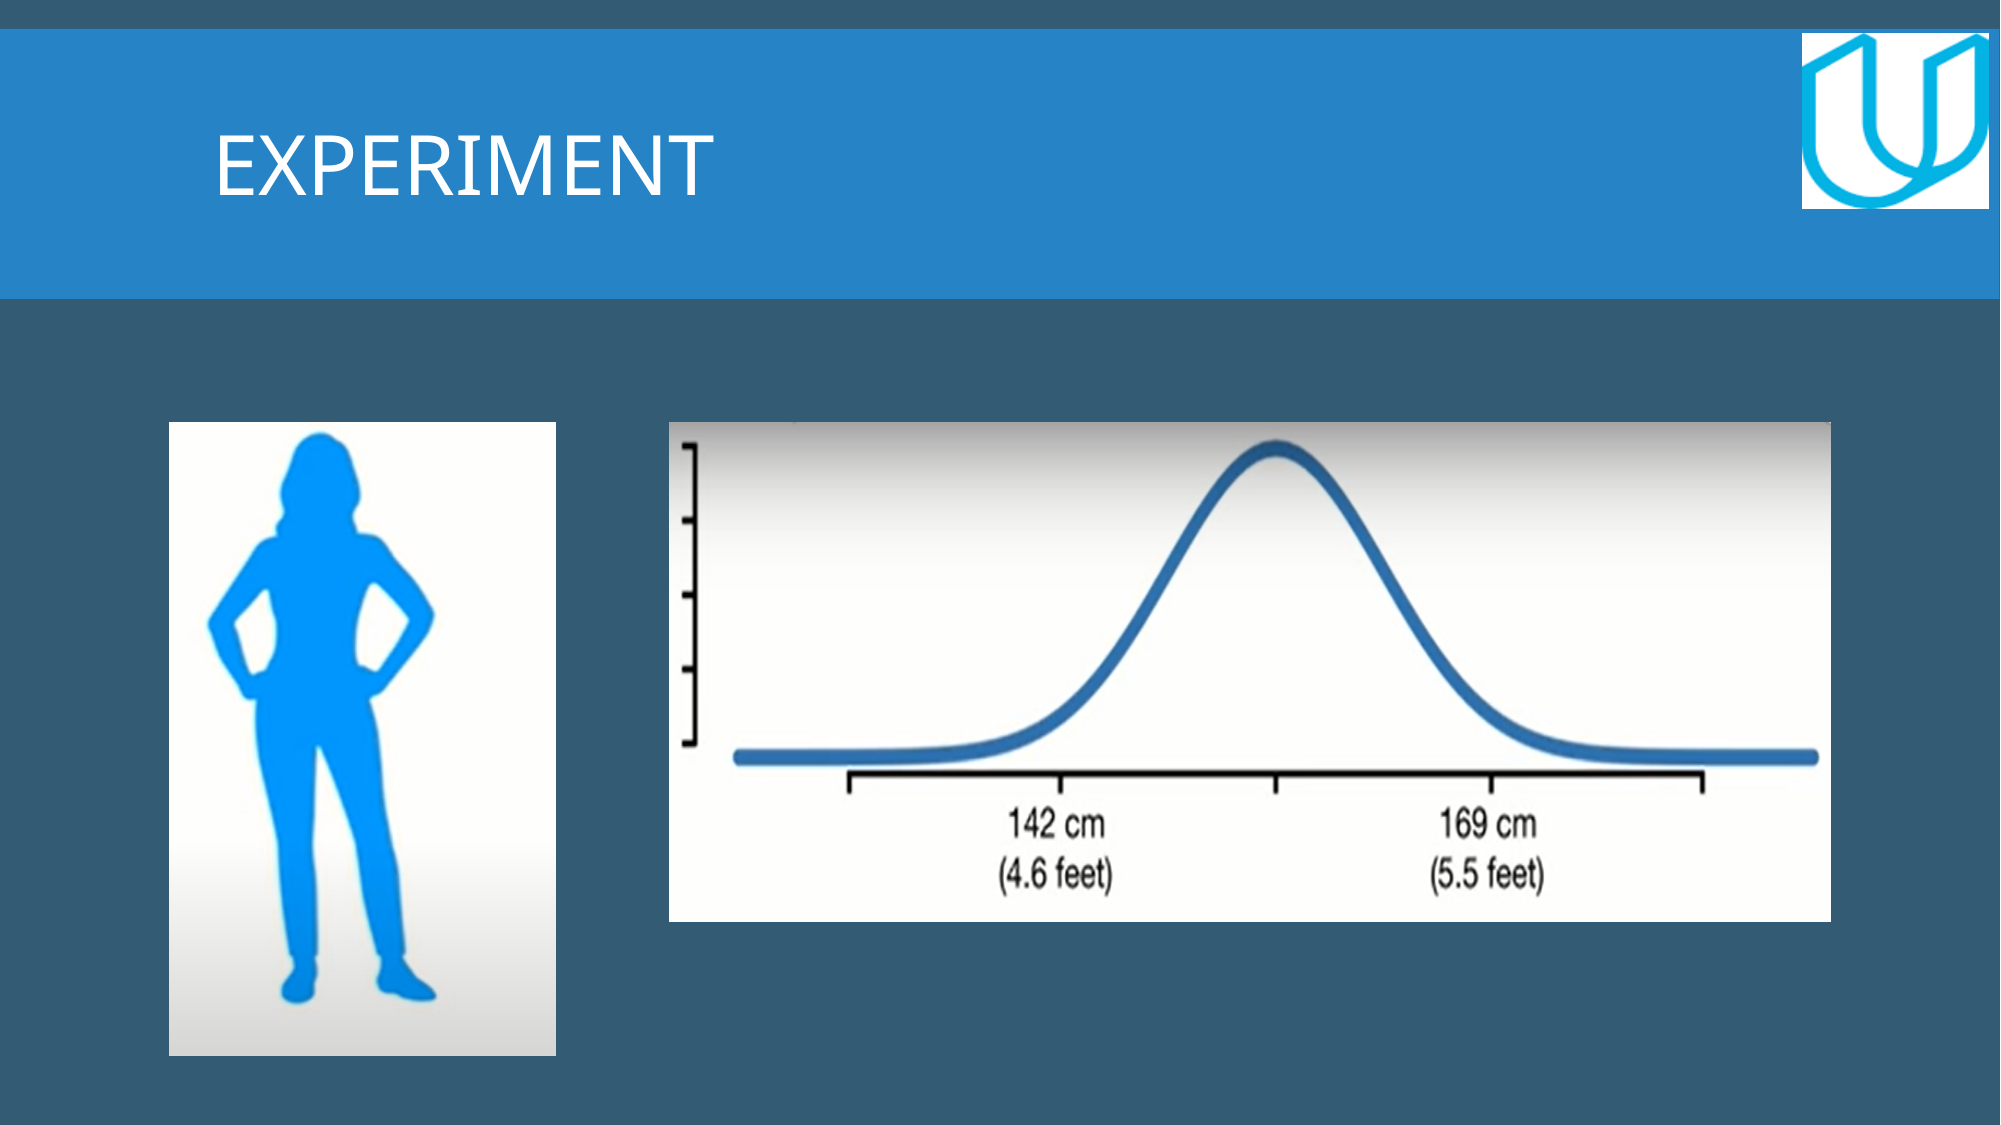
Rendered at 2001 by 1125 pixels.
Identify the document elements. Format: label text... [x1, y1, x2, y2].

picture [169, 422, 556, 1057]
picture [1933, 47, 1974, 167]
picture [1802, 33, 1989, 167]
picture [1876, 124, 1989, 209]
picture [1816, 47, 1912, 197]
picture [669, 422, 1831, 922]
title experiment [197, 46, 1803, 295]
picture [1803, 159, 1866, 209]
